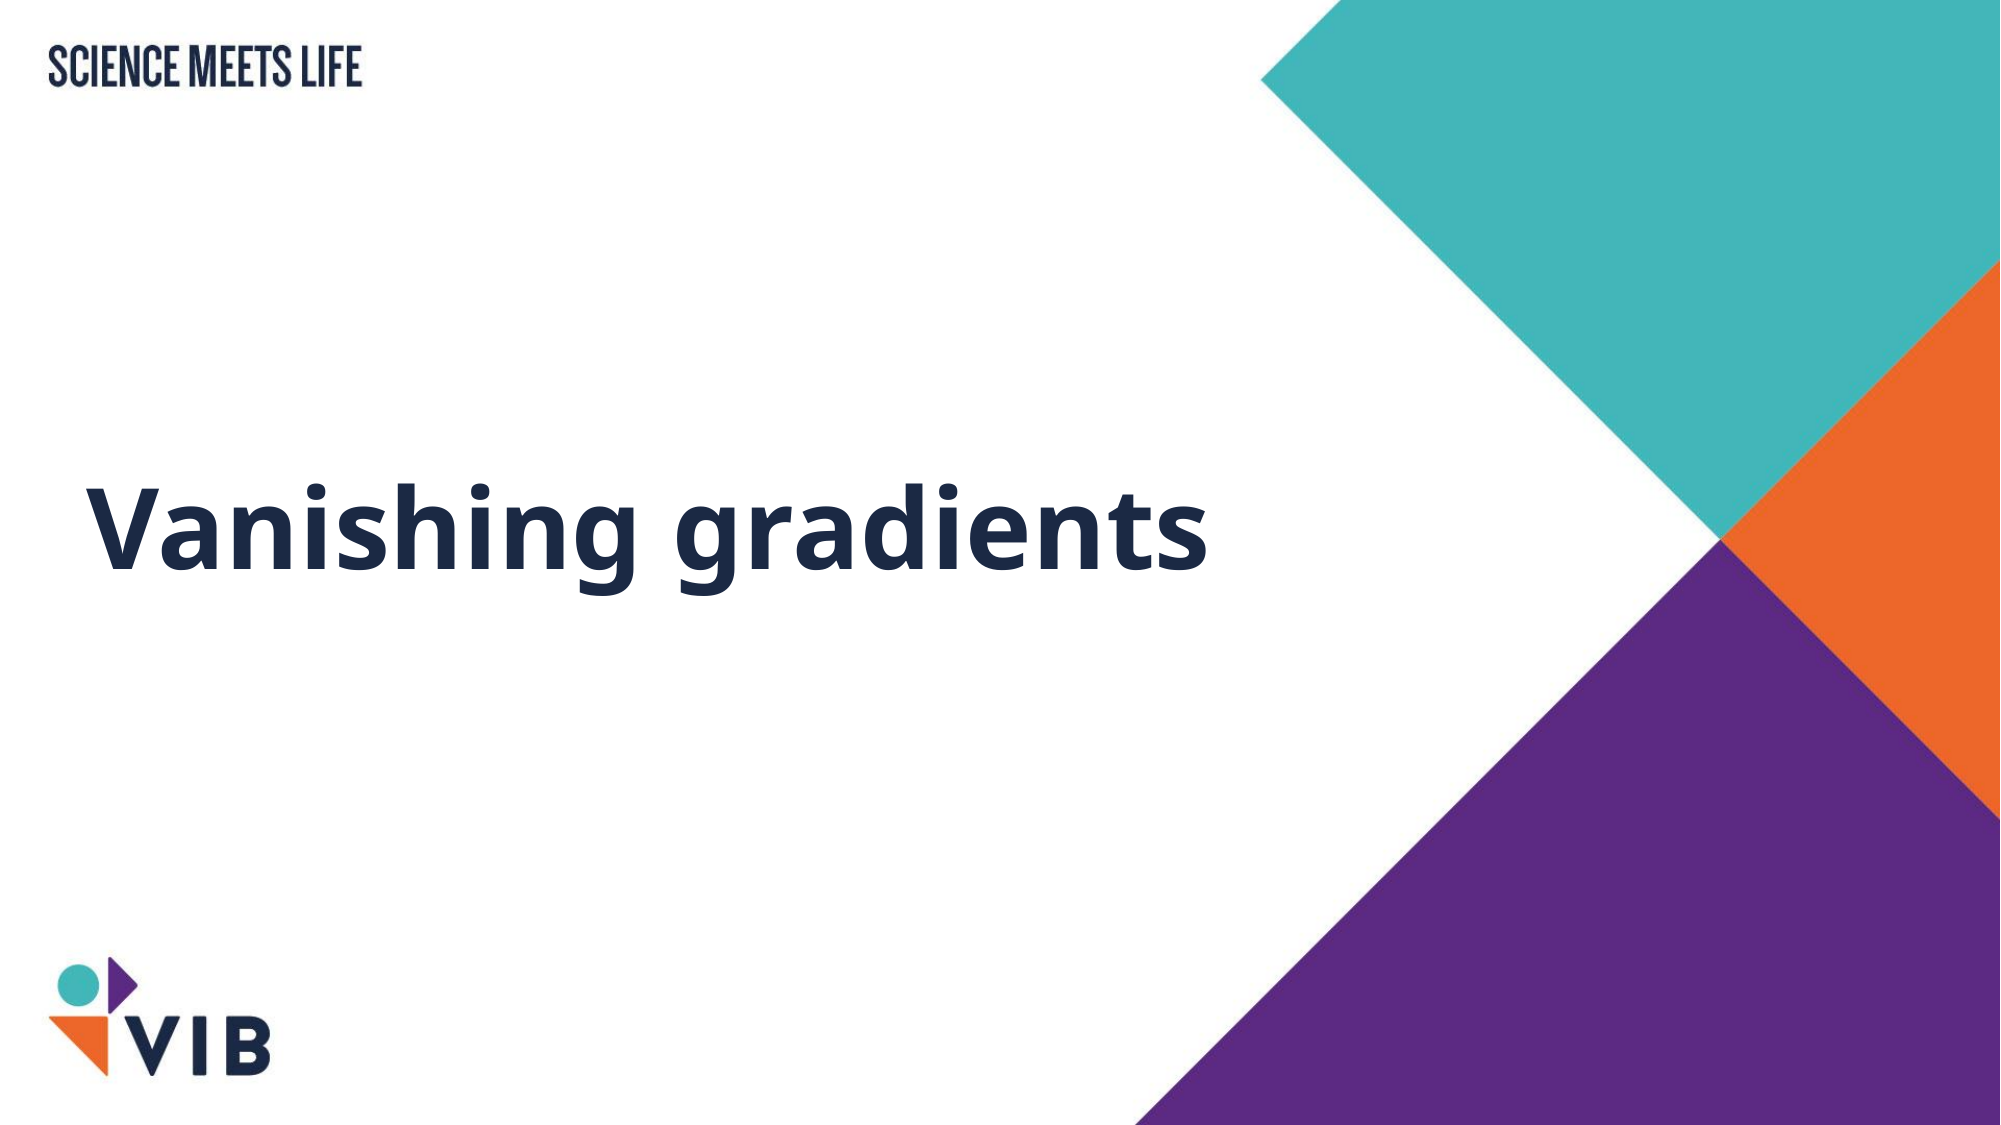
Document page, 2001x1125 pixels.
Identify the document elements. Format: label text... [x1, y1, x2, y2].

picture [0, 0, 2000, 1125]
title Vanishing gradients [71, 209, 1553, 602]
